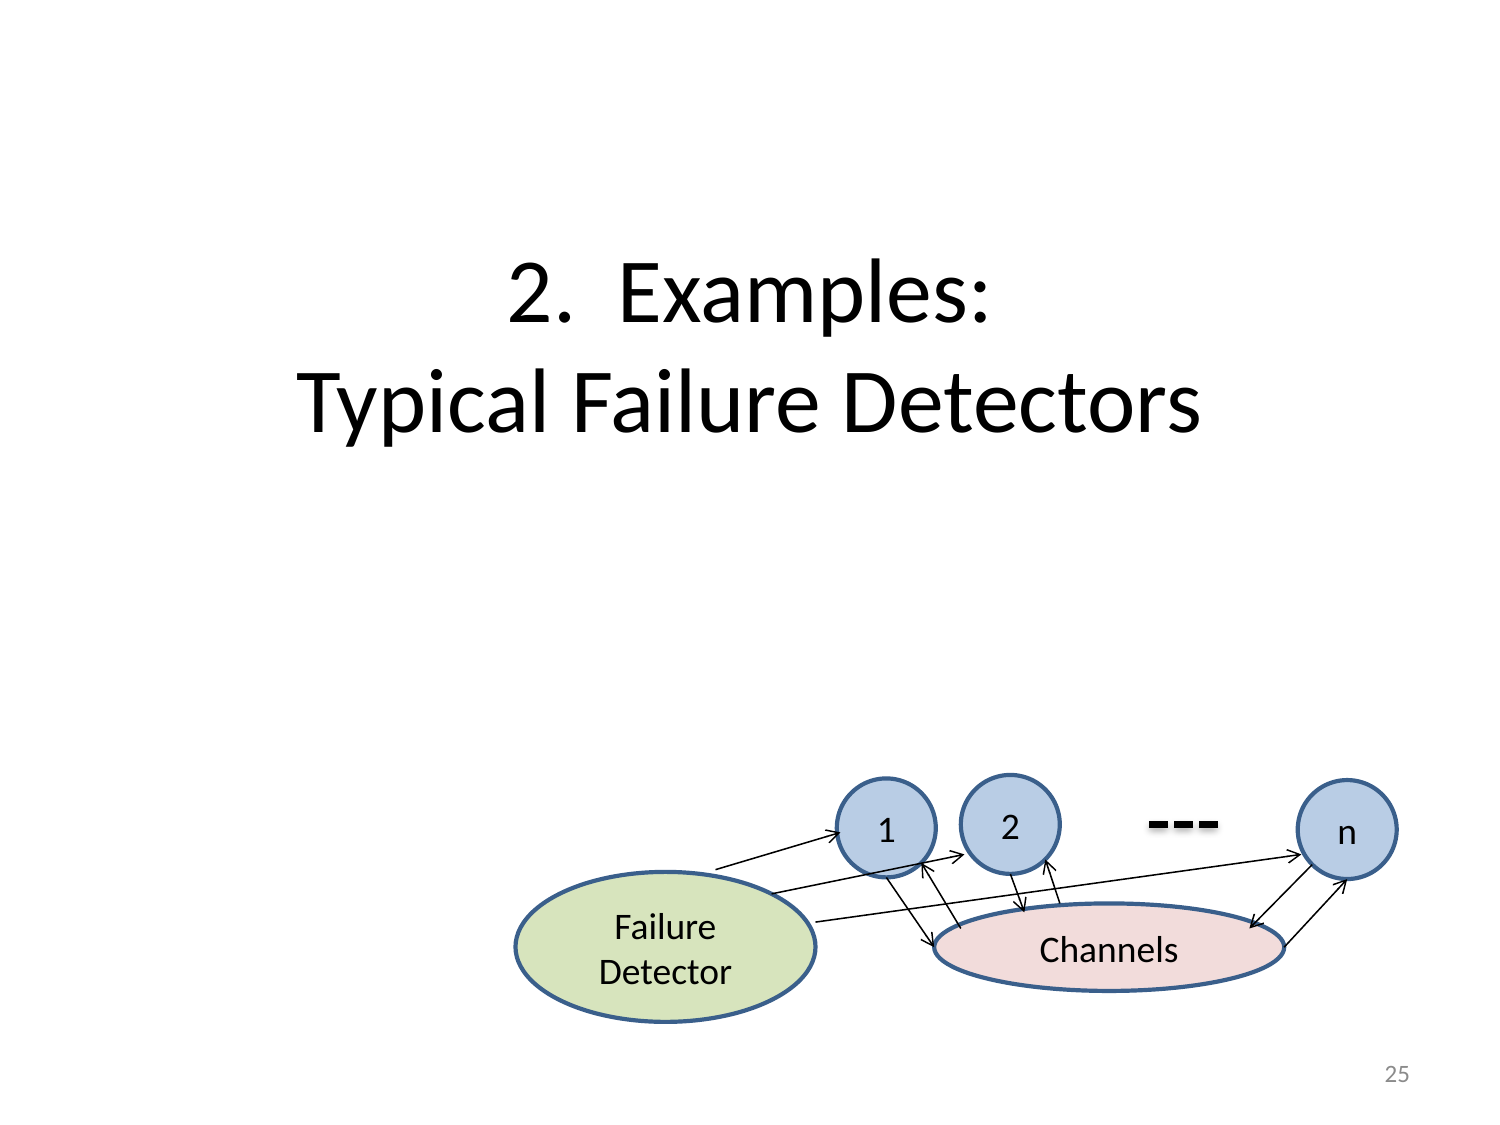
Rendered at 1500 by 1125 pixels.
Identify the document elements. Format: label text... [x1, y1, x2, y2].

title 2. Examples: Typical Failure Detectors [62, 45, 1438, 638]
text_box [836, 774, 1397, 992]
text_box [515, 832, 1302, 1023]
slide_number 25 [1074, 1042, 1425, 1103]
